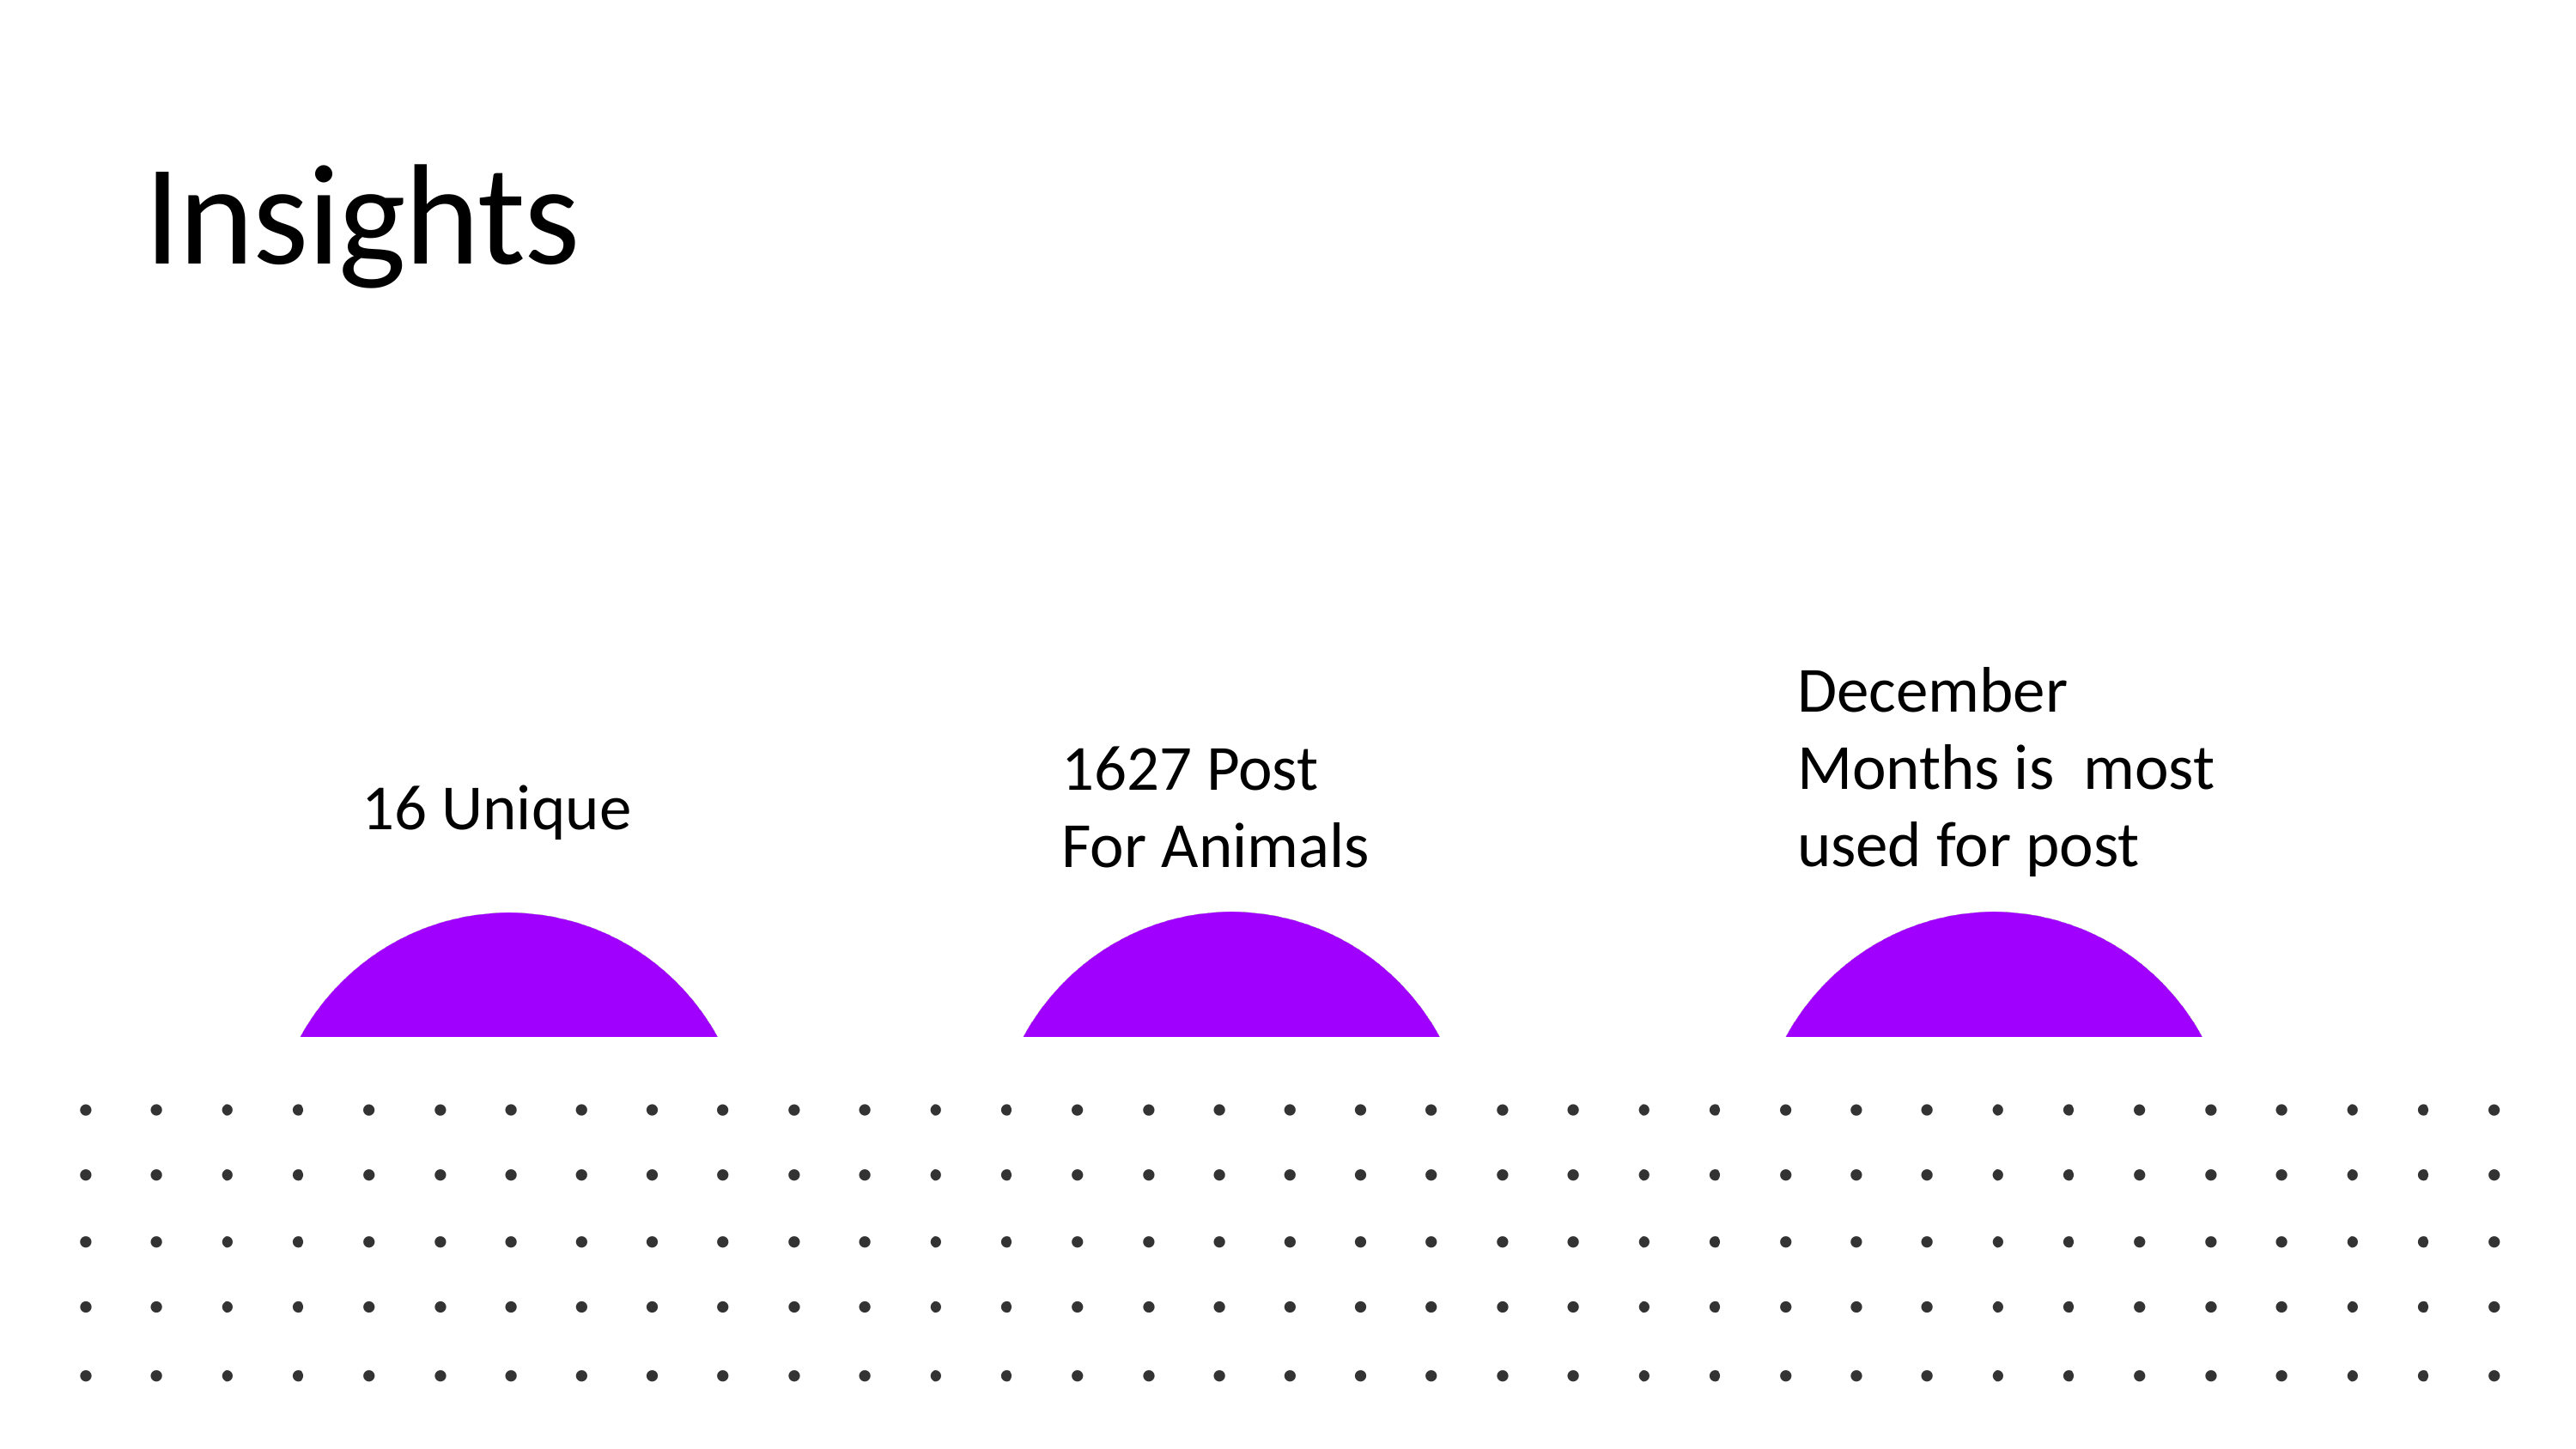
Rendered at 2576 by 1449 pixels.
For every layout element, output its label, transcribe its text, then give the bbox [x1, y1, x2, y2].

text_box December Months is most used for post [1784, 641, 2244, 886]
text_box Insights [144, 121, 799, 294]
picture [1021, 912, 1442, 1037]
text_box 16 Unique [349, 758, 669, 849]
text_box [72, 1099, 2504, 1385]
picture [299, 912, 719, 1037]
text_box 1627 Post For Animals [1048, 719, 1414, 887]
picture [1784, 912, 2204, 1037]
